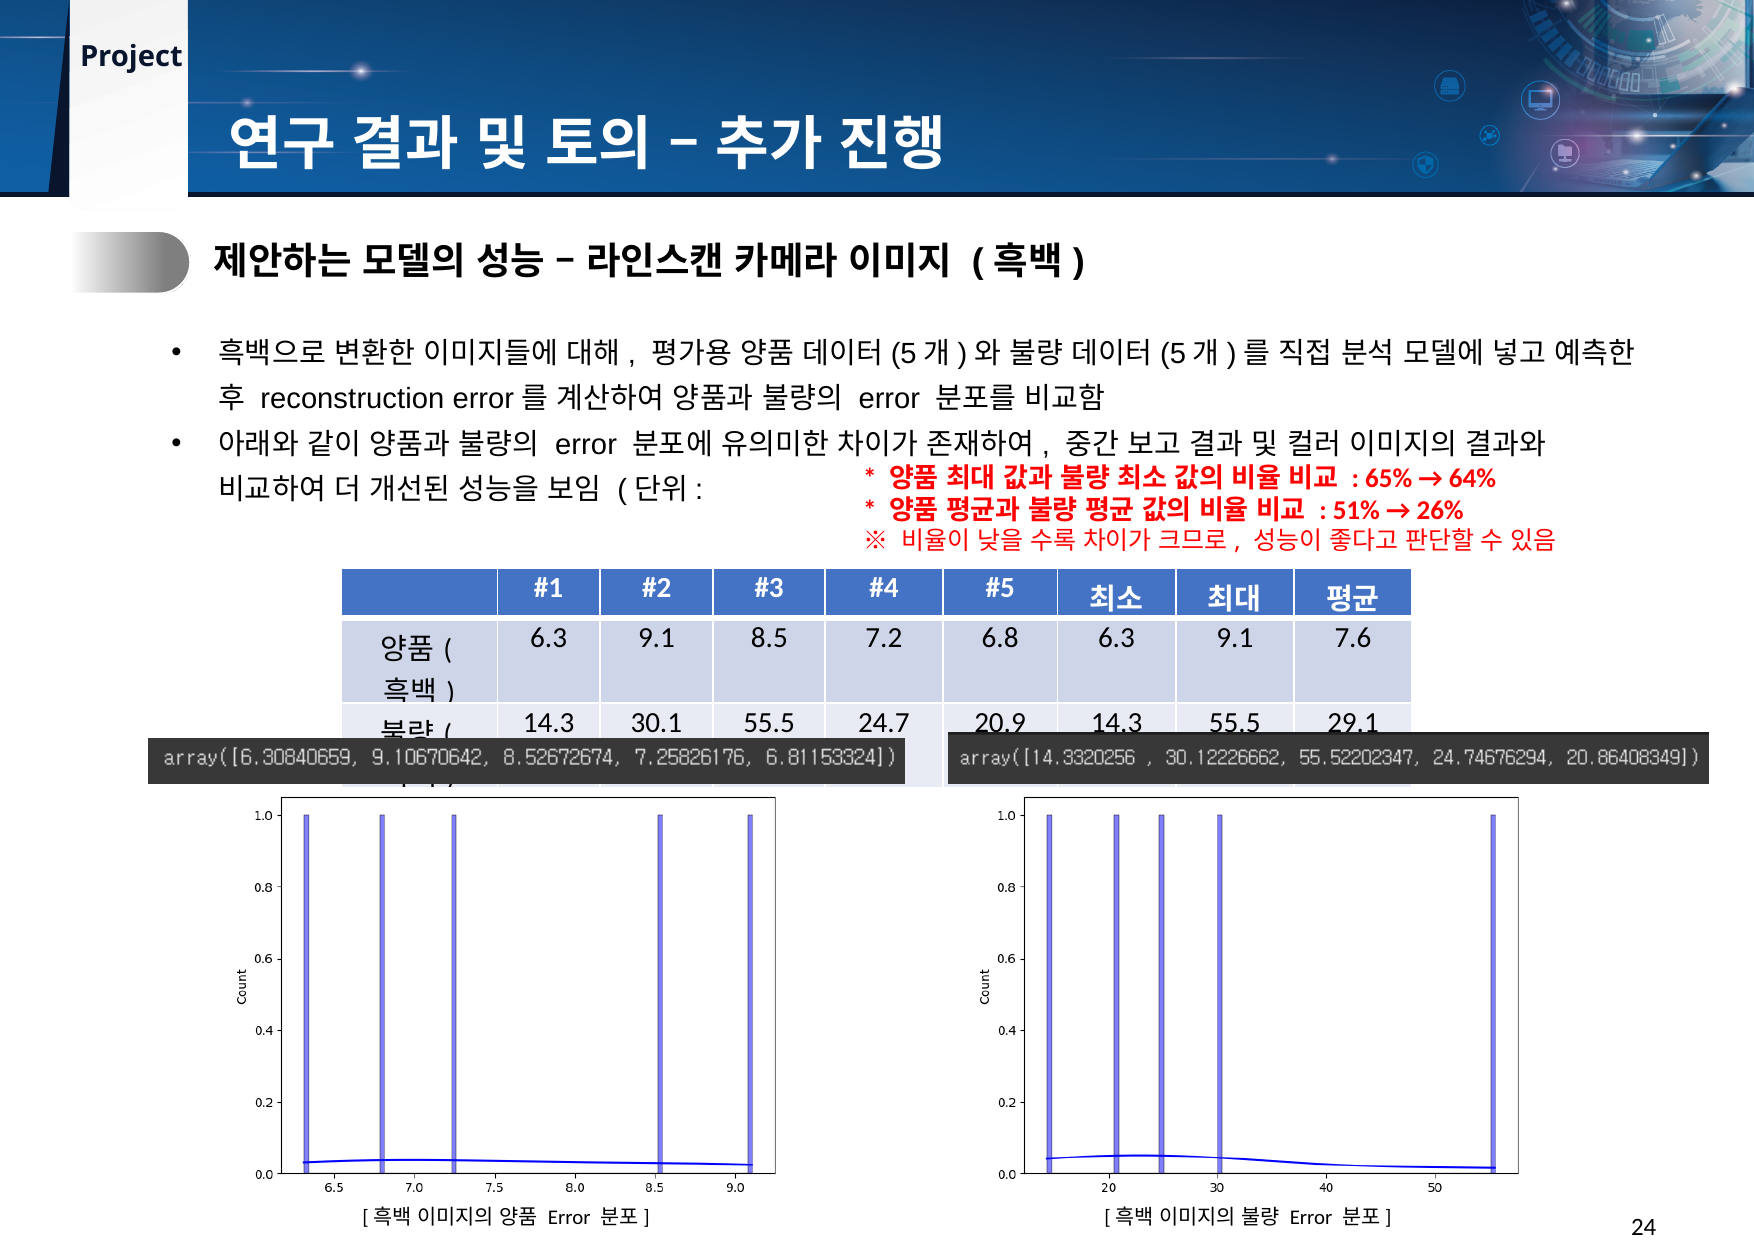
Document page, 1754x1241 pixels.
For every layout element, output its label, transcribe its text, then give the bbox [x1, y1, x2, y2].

text_box [흑백 이미지의 양품 Error 분포] [265, 1203, 747, 1237]
table_header #2 [601, 569, 712, 615]
table_cell 9.1 [601, 621, 712, 702]
table_cell 30.1 [601, 704, 712, 738]
picture [227, 788, 783, 1203]
table_cell 8.5 [714, 621, 824, 702]
picture [148, 738, 905, 785]
table_cell 20.9 [944, 704, 1057, 787]
table_cell 6.8 [944, 621, 1057, 702]
picture [970, 788, 1526, 1203]
picture [0, 0, 69, 192]
table_cell 14.3 [498, 704, 599, 738]
text_box 연구 결과 및 토의 – 추가 진행 [213, 98, 1522, 184]
table_cell 불량(흑백) [342, 704, 497, 738]
picture [948, 732, 1709, 784]
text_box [70, 230, 1209, 294]
table_cell 6.3 [498, 621, 599, 702]
table_cell 7.2 [826, 621, 942, 702]
table_header #5 [944, 569, 1057, 615]
table_cell 29.1 [1295, 704, 1411, 732]
table_header 최소 [1058, 569, 1175, 615]
text_box * 양품 최대 값과 불량 최소 값의 비율 비교 : 65% → 64% * 양품 평균과 불량 평균 값의 비율 비교 : 51% → 26% ※ 비율이 낮을 수록 차이가 크므로, 성능이 좋다고 판단할 수 있음 [848, 452, 1754, 563]
picture [188, 0, 1754, 192]
table_cell 9.1 [1177, 621, 1293, 702]
table_header [342, 569, 497, 615]
table_header 평균 [1295, 569, 1411, 615]
table_cell 6.3 [1058, 621, 1175, 702]
table_cell 7.6 [1295, 621, 1411, 702]
text_box 24 [1616, 1202, 1752, 1241]
table_cell 양품(흑백) [342, 621, 497, 702]
table_cell 55.5 [1177, 704, 1293, 732]
table_header 최대 [1177, 569, 1293, 615]
table_cell 14.3 [1058, 704, 1175, 732]
table_cell 55.5 [714, 704, 824, 738]
table_cell 24.7 [826, 704, 942, 787]
table_header #1 [498, 569, 599, 615]
text_box [흑백 이미지의 불량 Error 분포] [1007, 1203, 1489, 1237]
table_header #4 [826, 569, 942, 615]
table_header #3 [714, 569, 824, 615]
